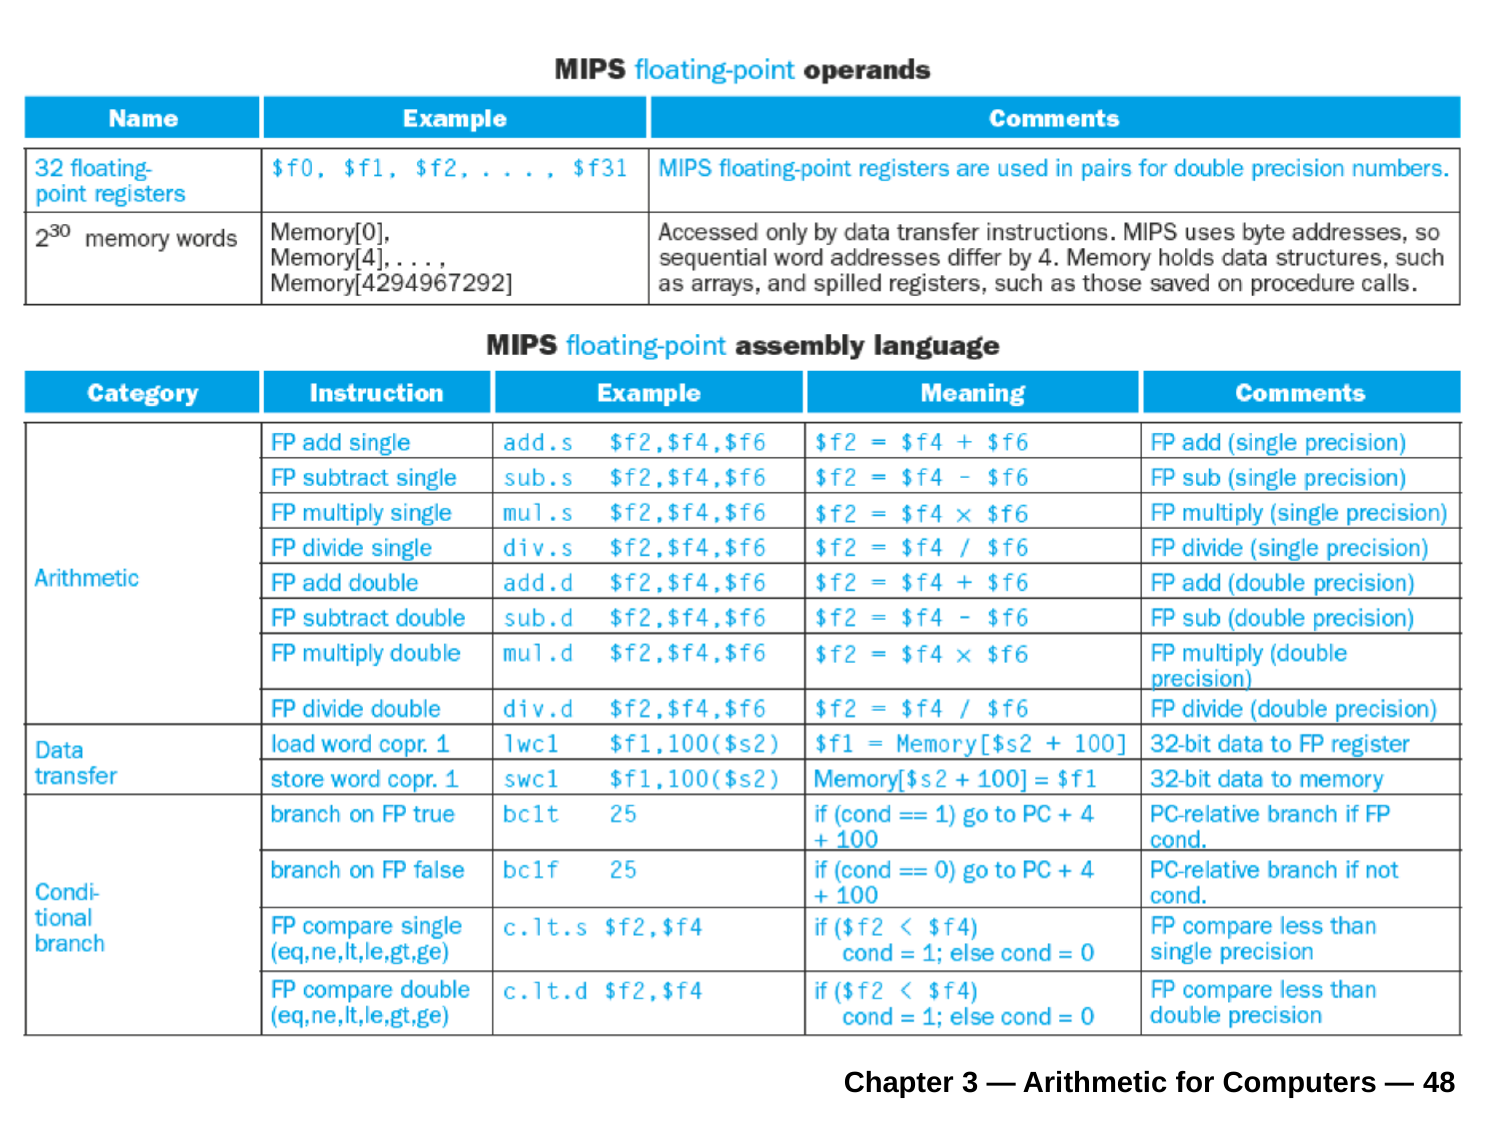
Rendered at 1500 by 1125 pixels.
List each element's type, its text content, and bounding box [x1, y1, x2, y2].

picture [0, 18, 1500, 1046]
footer Chapter 3 — Arithmetic for Computers — 48 [277, 1054, 1471, 1106]
